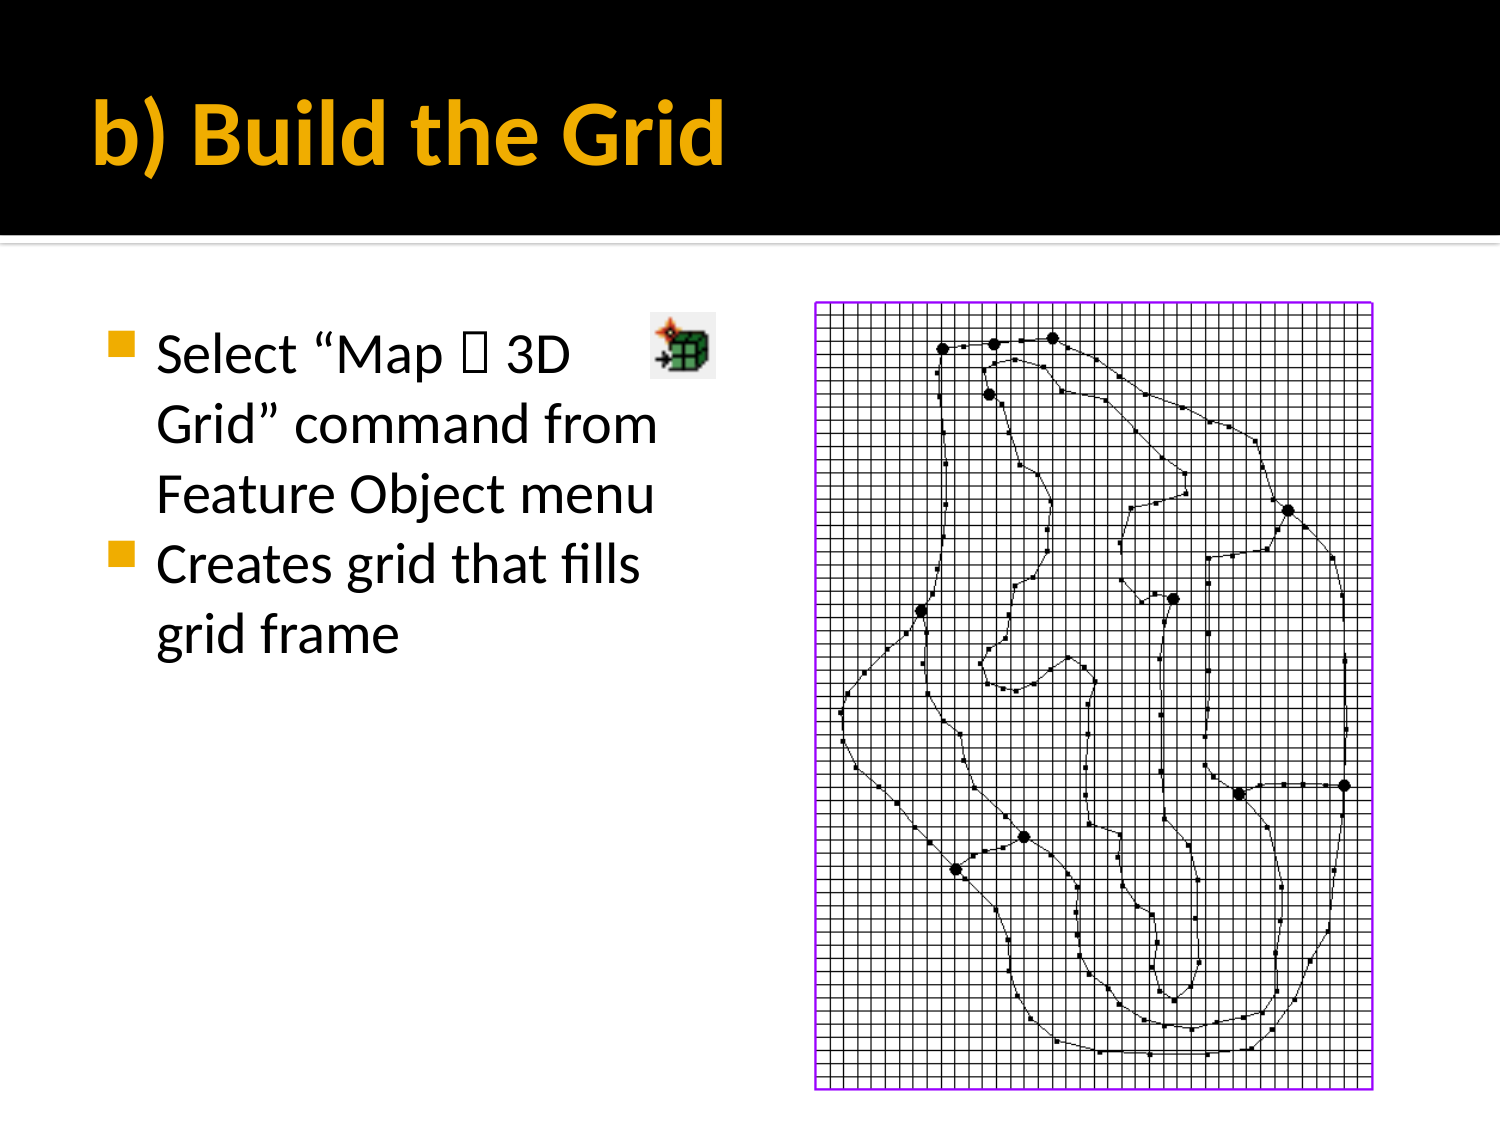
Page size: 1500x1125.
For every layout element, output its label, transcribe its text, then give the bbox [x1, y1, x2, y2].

picture [649, 312, 716, 379]
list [799, 287, 1388, 1105]
list Select “Map  3D Grid” command from Feature Object menu Creates grid that fills grid frame [75, 299, 700, 975]
title b) Build the Grid [75, 25, 1425, 231]
